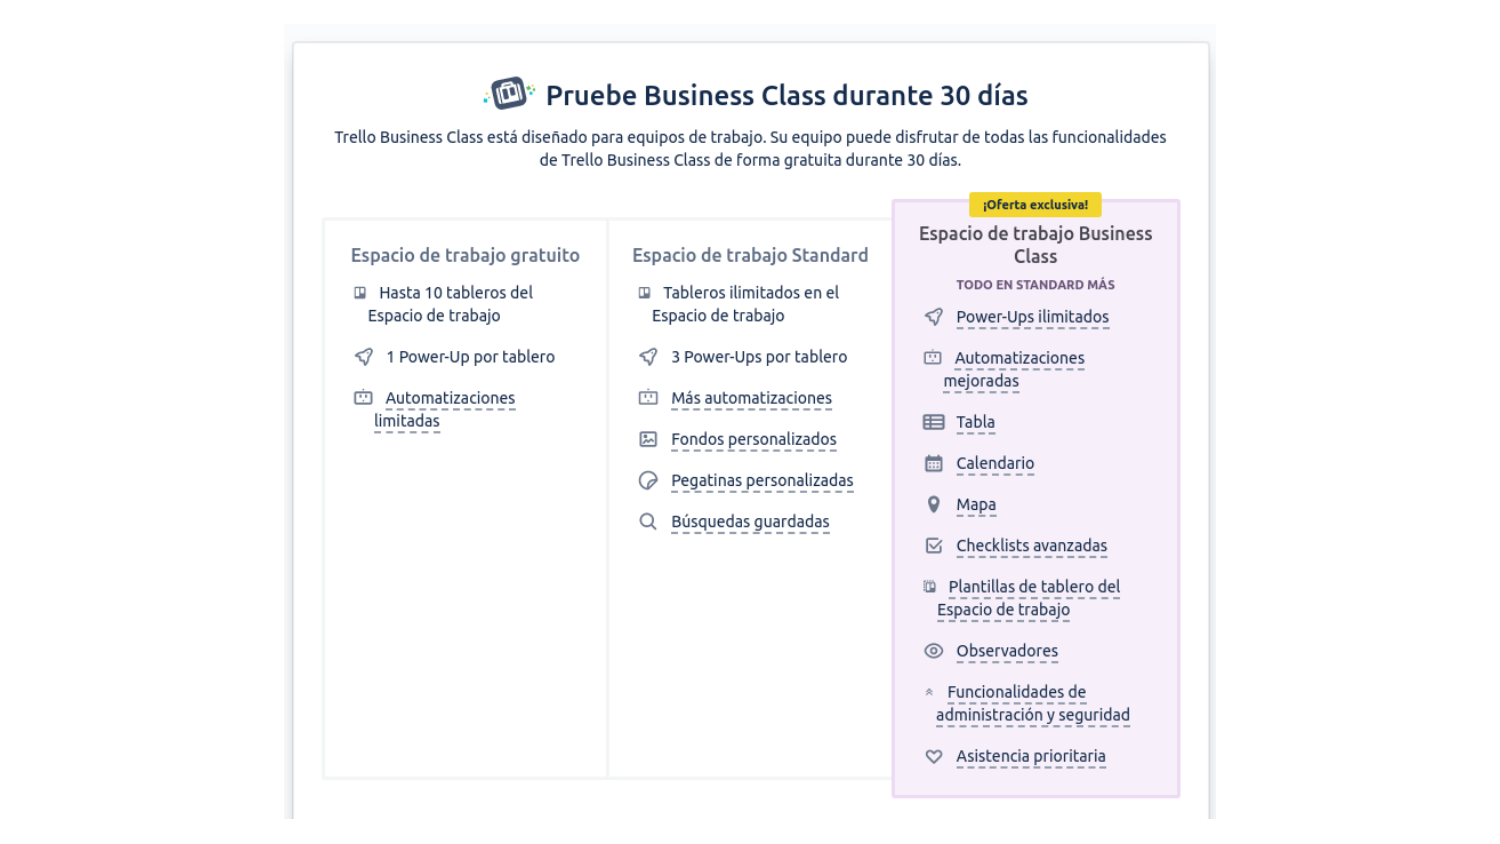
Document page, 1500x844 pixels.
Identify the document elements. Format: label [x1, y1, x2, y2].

picture [283, 24, 1217, 819]
